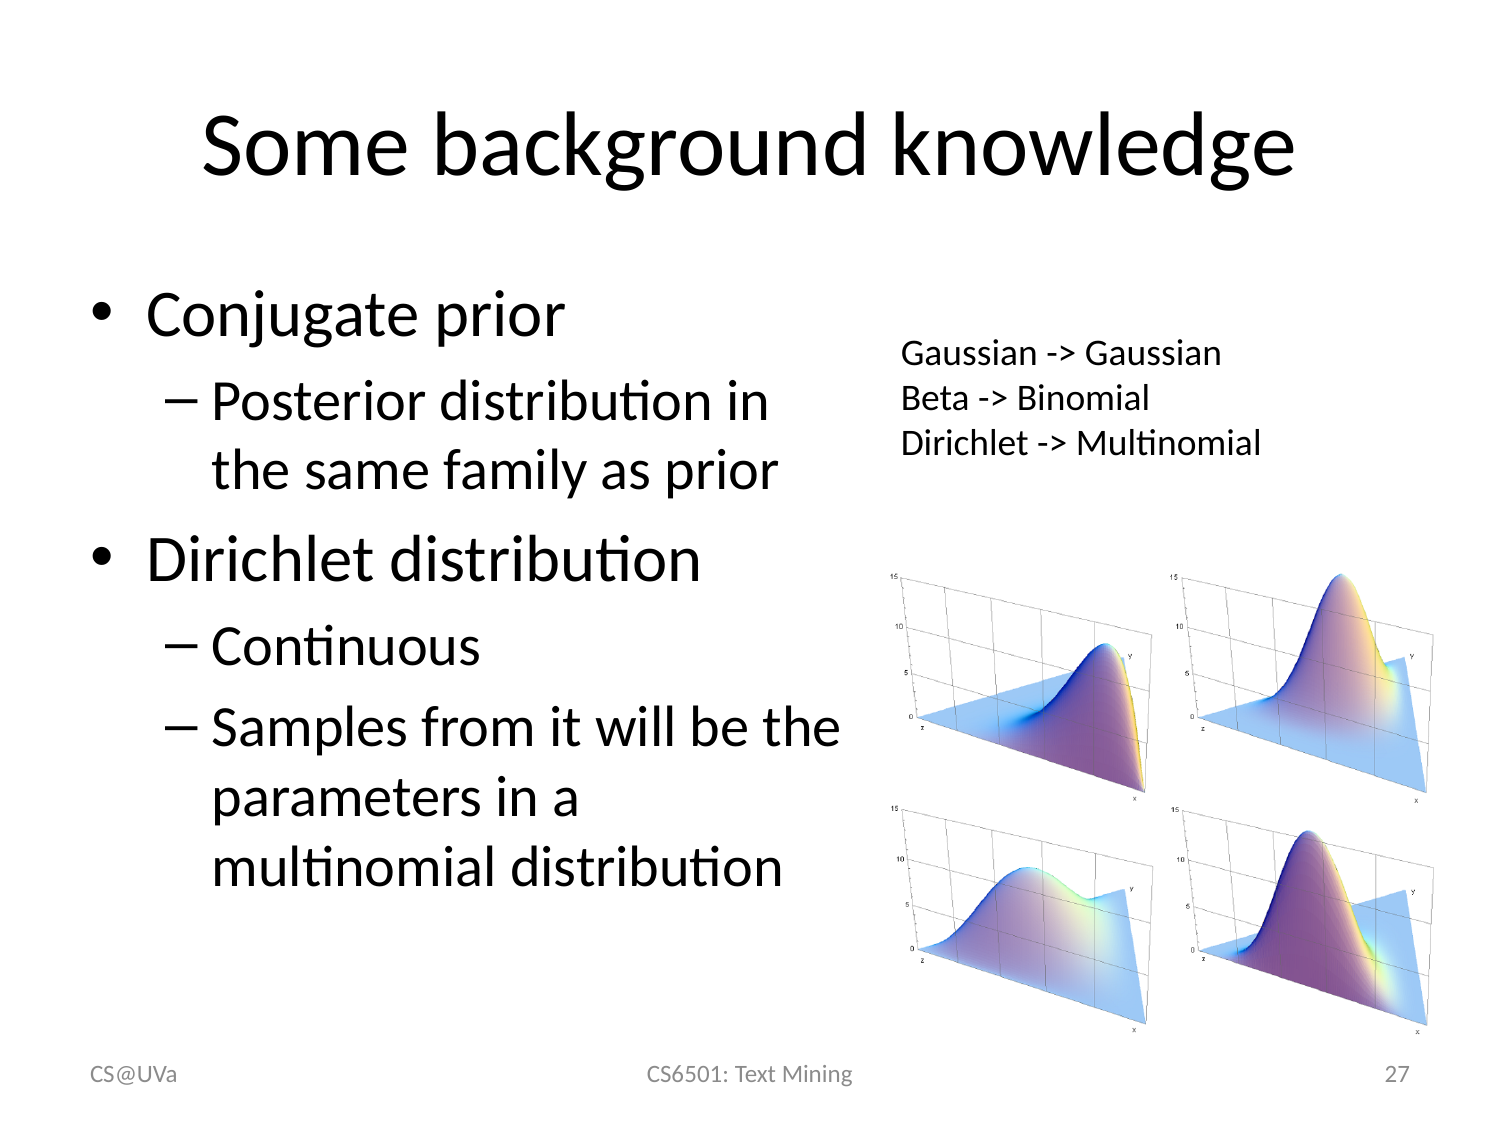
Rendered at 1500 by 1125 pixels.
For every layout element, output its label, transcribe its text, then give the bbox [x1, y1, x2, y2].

title Some background knowledge [75, 45, 1425, 233]
list Conjugate prior Posterior distribution in the same family as prior Dirichlet distribution Continuous Samples from it will be the parameters in a multinomial distribution [75, 262, 867, 1005]
footer CS6501: Text Mining [512, 1042, 988, 1103]
text_box Gaussian -> Gaussian Beta -> Binomial Dirichlet -> Multinomial [886, 321, 1299, 471]
slide_number CS@UVa [75, 1042, 425, 1103]
picture [887, 560, 1446, 1043]
slide_number 27 [1074, 1052, 1425, 1103]
